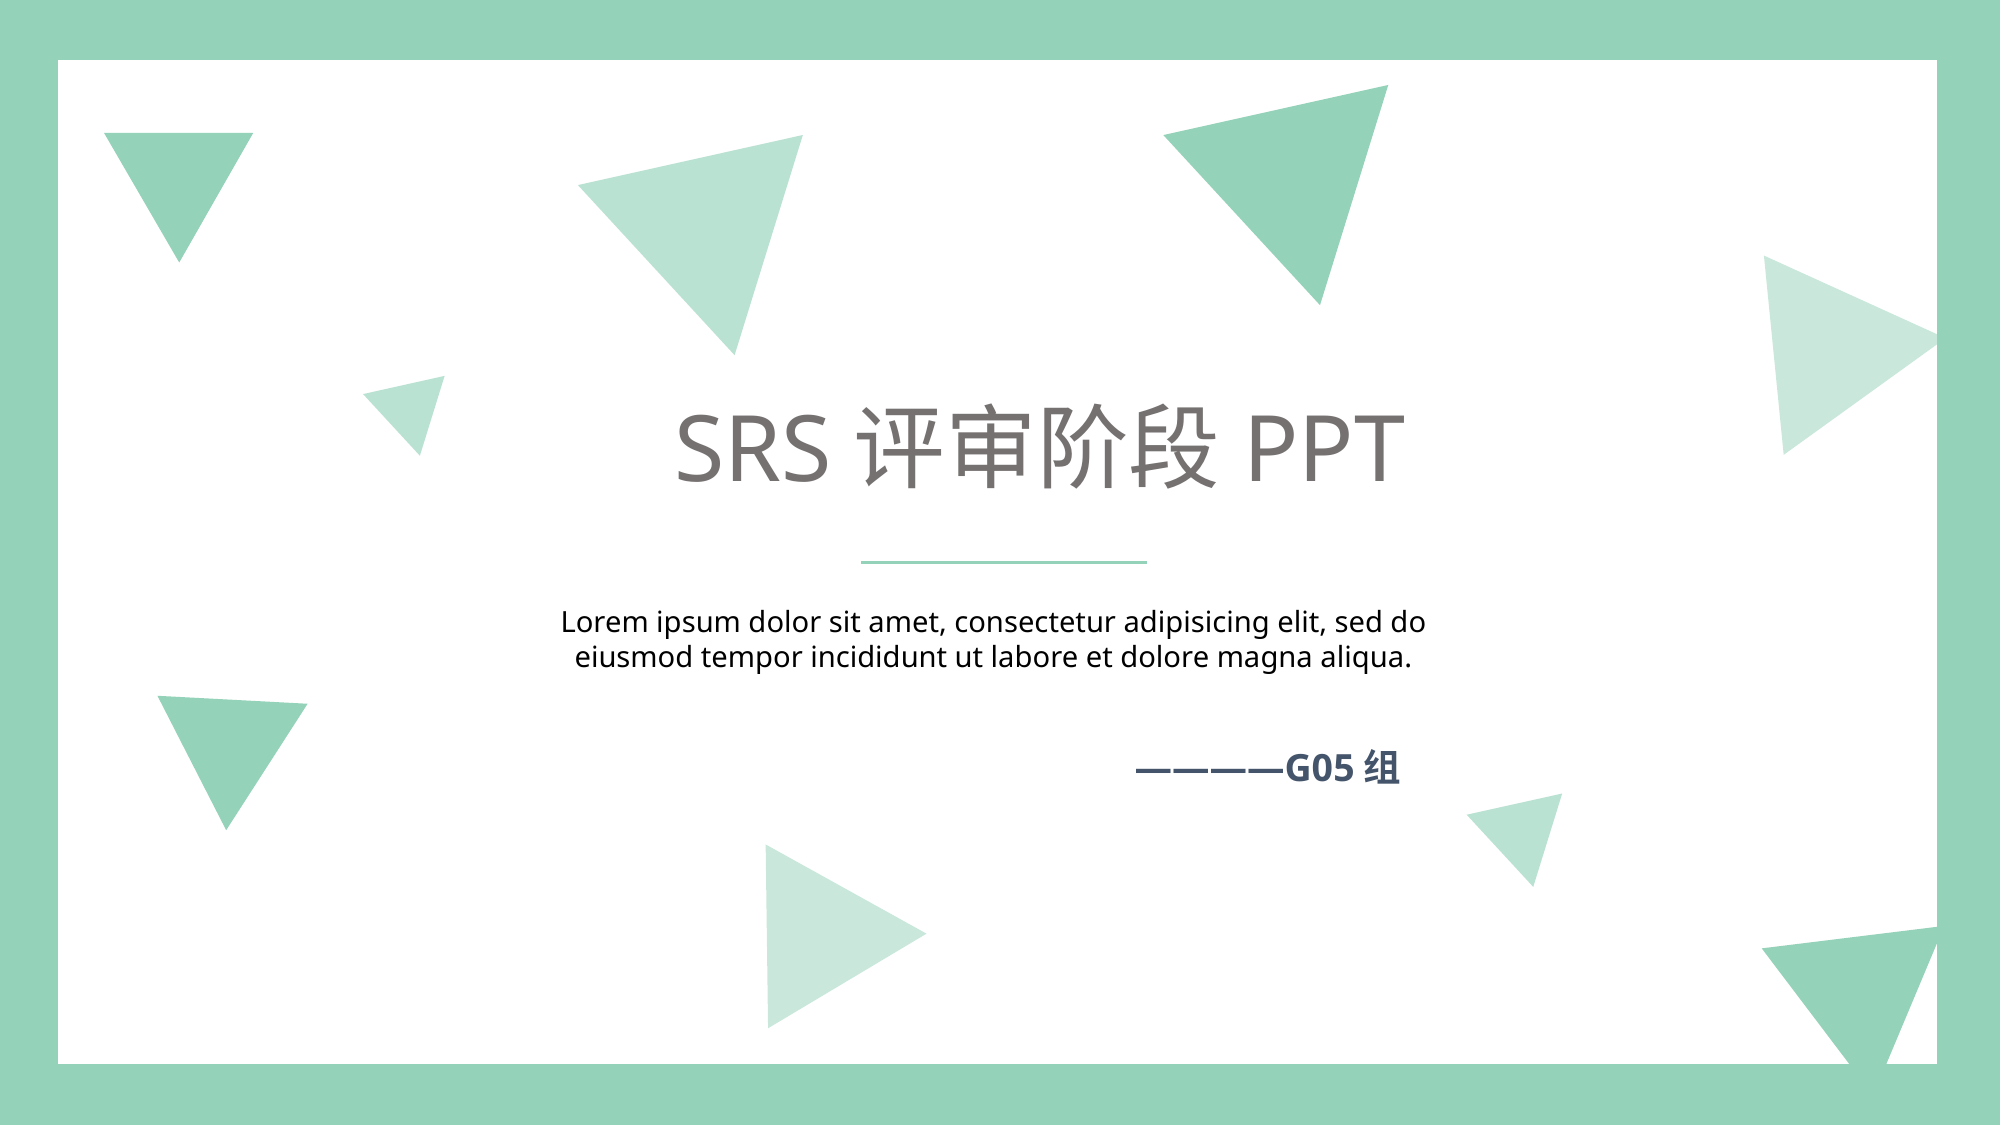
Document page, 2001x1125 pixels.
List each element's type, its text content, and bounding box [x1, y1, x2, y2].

text_box [1161, 83, 1390, 308]
text_box [575, 133, 805, 358]
text_box [361, 374, 447, 458]
text_box [155, 694, 310, 833]
text_box [1759, 924, 1946, 1098]
text_box [26, 28, 1970, 1097]
text_box [1464, 797, 1563, 889]
text_box [102, 131, 256, 265]
text_box Lorem ipsum dolor sit amet, consectetur adipisicing elit, sed do eiusmod tempor incididunt ut labore et dolore magna aliqua. [520, 595, 1467, 681]
text_box [1762, 253, 1948, 457]
text_box [764, 842, 929, 1031]
text_box SRS评审阶段PPT [500, 382, 1580, 507]
text_box ————G05组 [1119, 736, 1787, 797]
